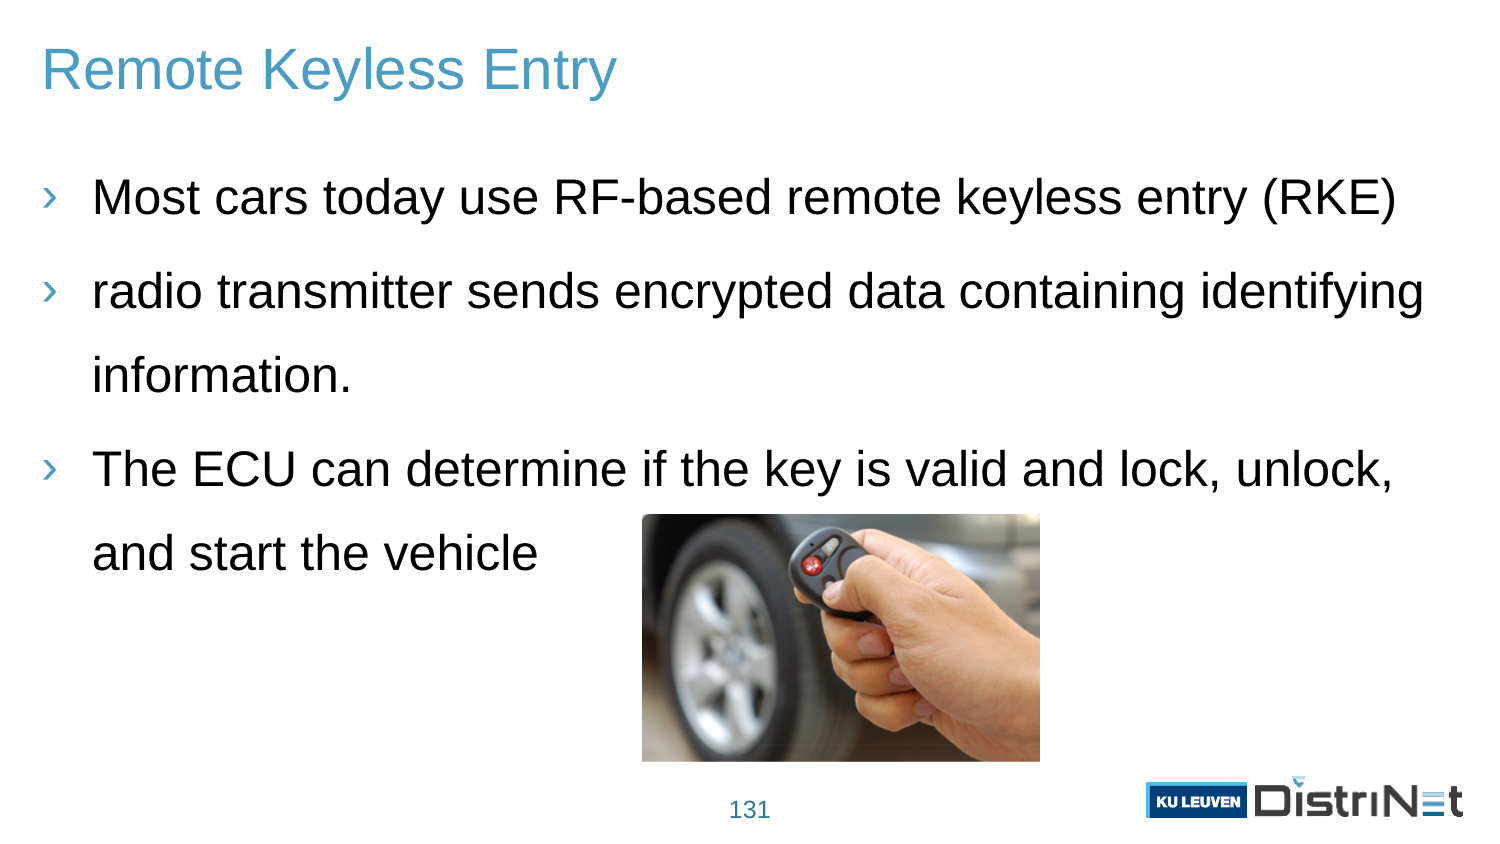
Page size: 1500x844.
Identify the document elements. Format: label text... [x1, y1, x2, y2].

slide_number 131 [679, 786, 821, 832]
title Remote Keyless Entry [26, 23, 1463, 110]
picture [1146, 782, 1247, 818]
list Most cars today use RF-based remote keyless entry (RKE) radio transmitter sends encrypted data containing identifying information. The ECU can determine if the key is valid and lock, unlock, and start the vehicle [26, 132, 1463, 696]
picture [1255, 776, 1463, 817]
picture [642, 514, 1040, 763]
